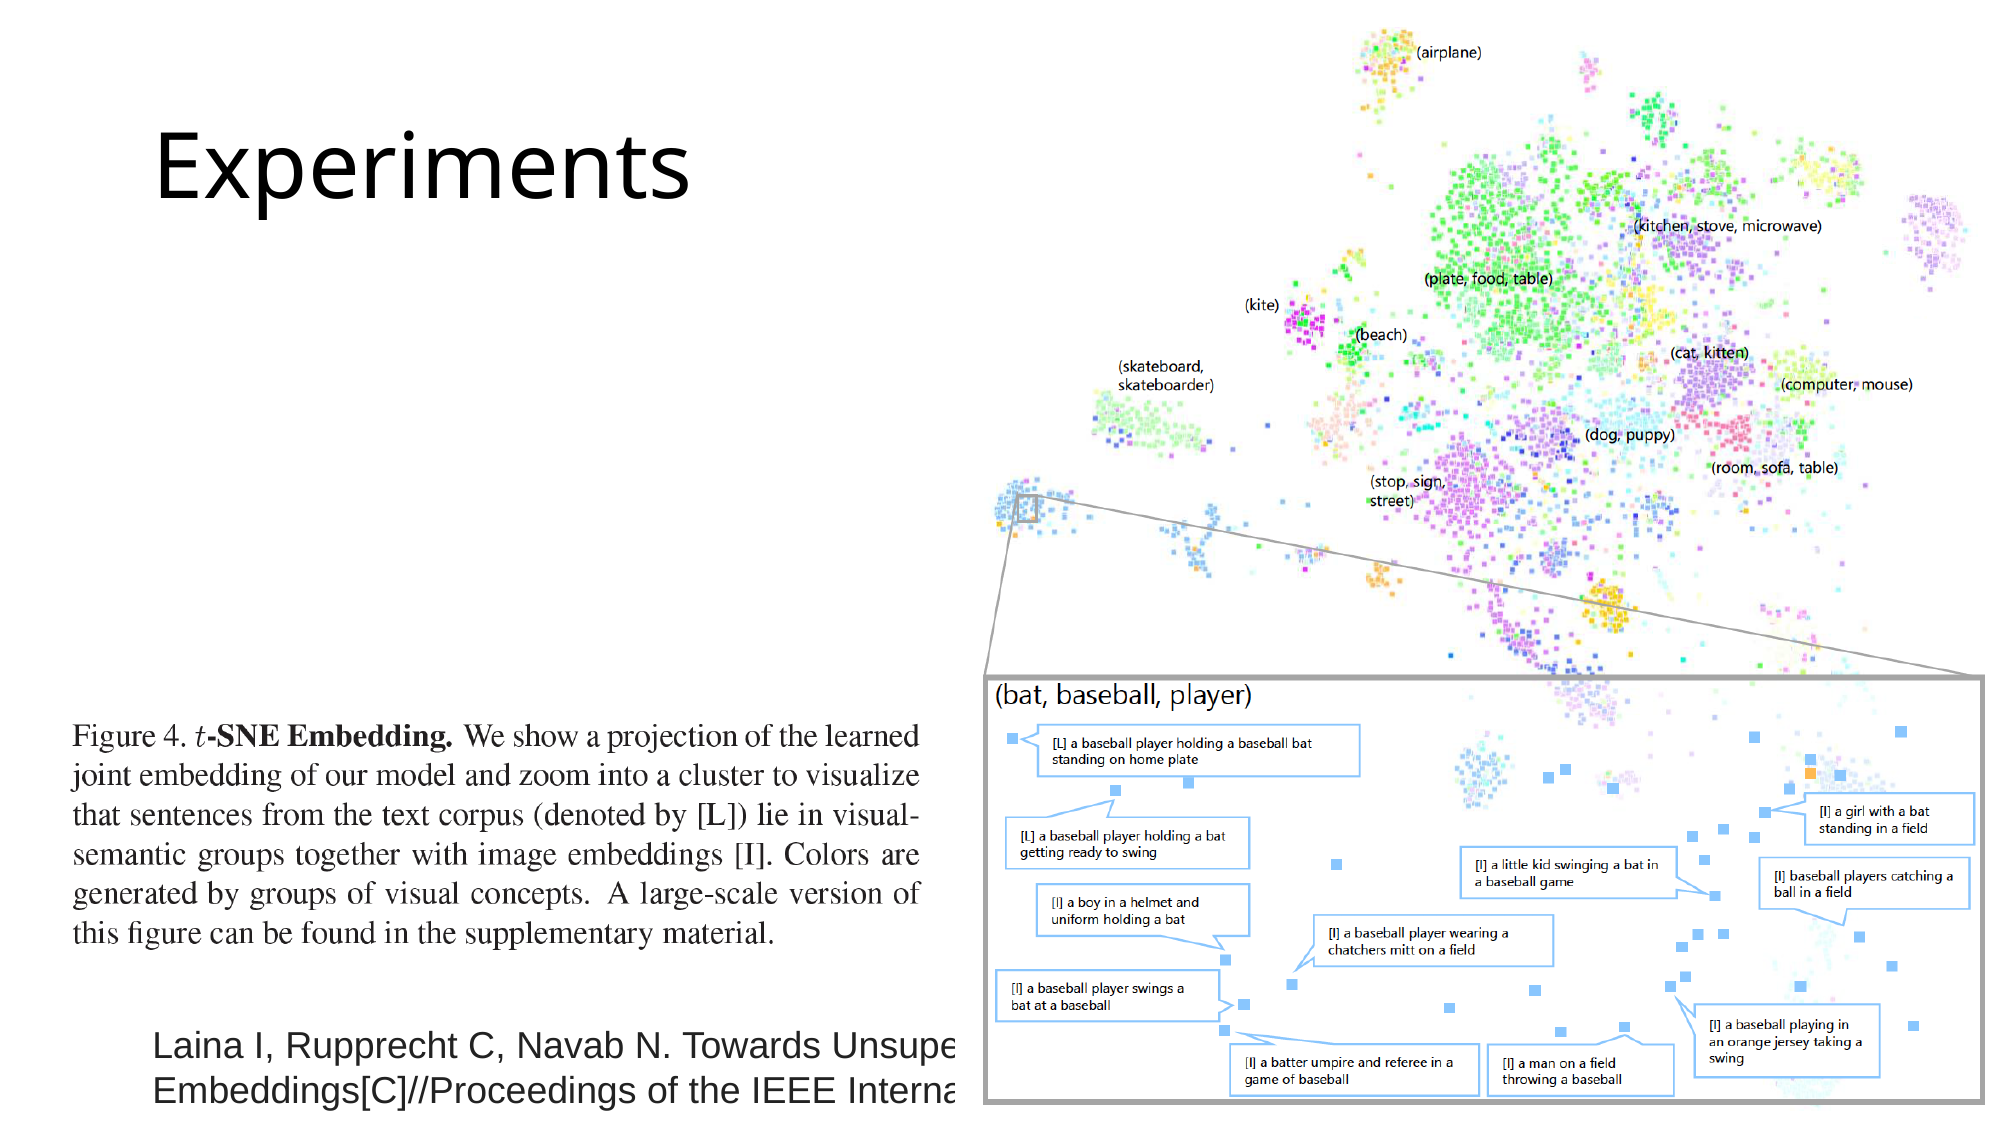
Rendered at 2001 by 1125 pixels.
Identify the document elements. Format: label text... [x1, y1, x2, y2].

title Experiments [137, 59, 955, 278]
text_box Laina I, Rupprecht C, Navab N. Towards Unsupervised Image Captioning with Shared Multimodal Embeddings[C]//Proceedings of the IEEE International Conference on Computer Vision. 2019: 7414-7424. [137, 1013, 955, 1118]
picture [955, 0, 2000, 1120]
picture [66, 706, 933, 965]
